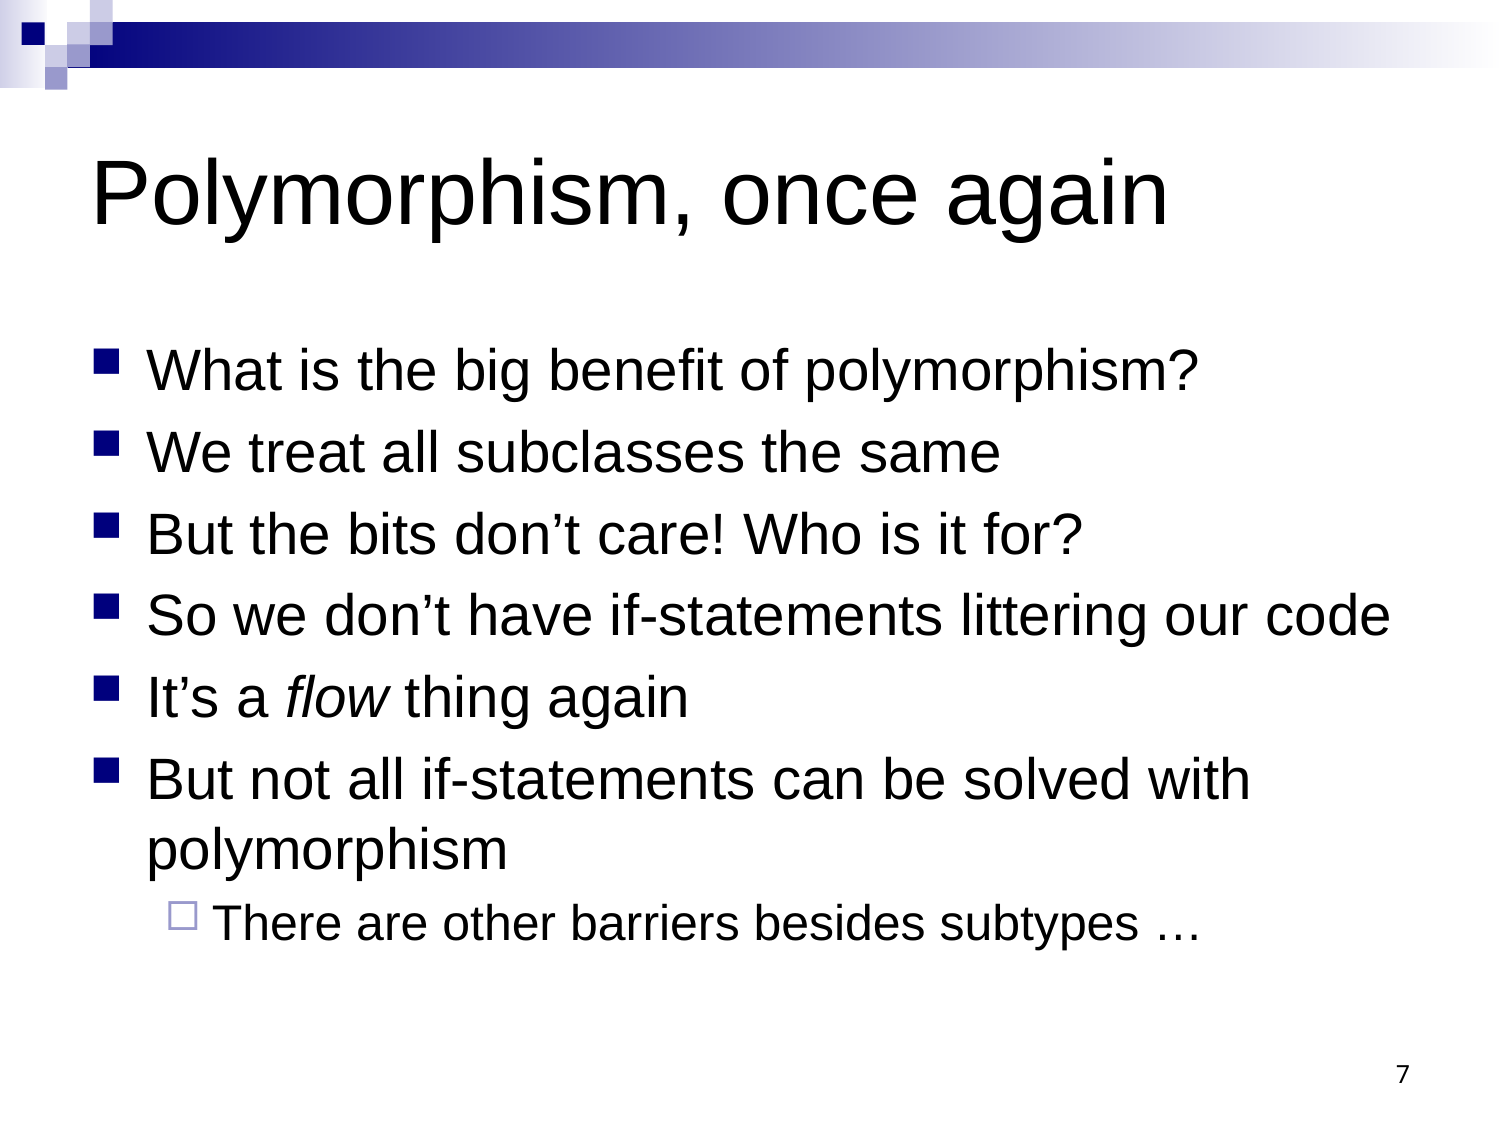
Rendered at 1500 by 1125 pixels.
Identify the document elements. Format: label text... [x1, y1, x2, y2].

list What is the big benefit of polymorphism? We treat all subclasses the same But the bits don’t care! Who is it for? So we don’t have if-statements littering our code It’s a flow thing again But not all if-statements can be solved with polymorphism There are other barriers besides subtypes … [75, 324, 1425, 963]
slide_number 7 [1074, 1025, 1425, 1100]
title Polymorphism, once again [75, 75, 1425, 300]
